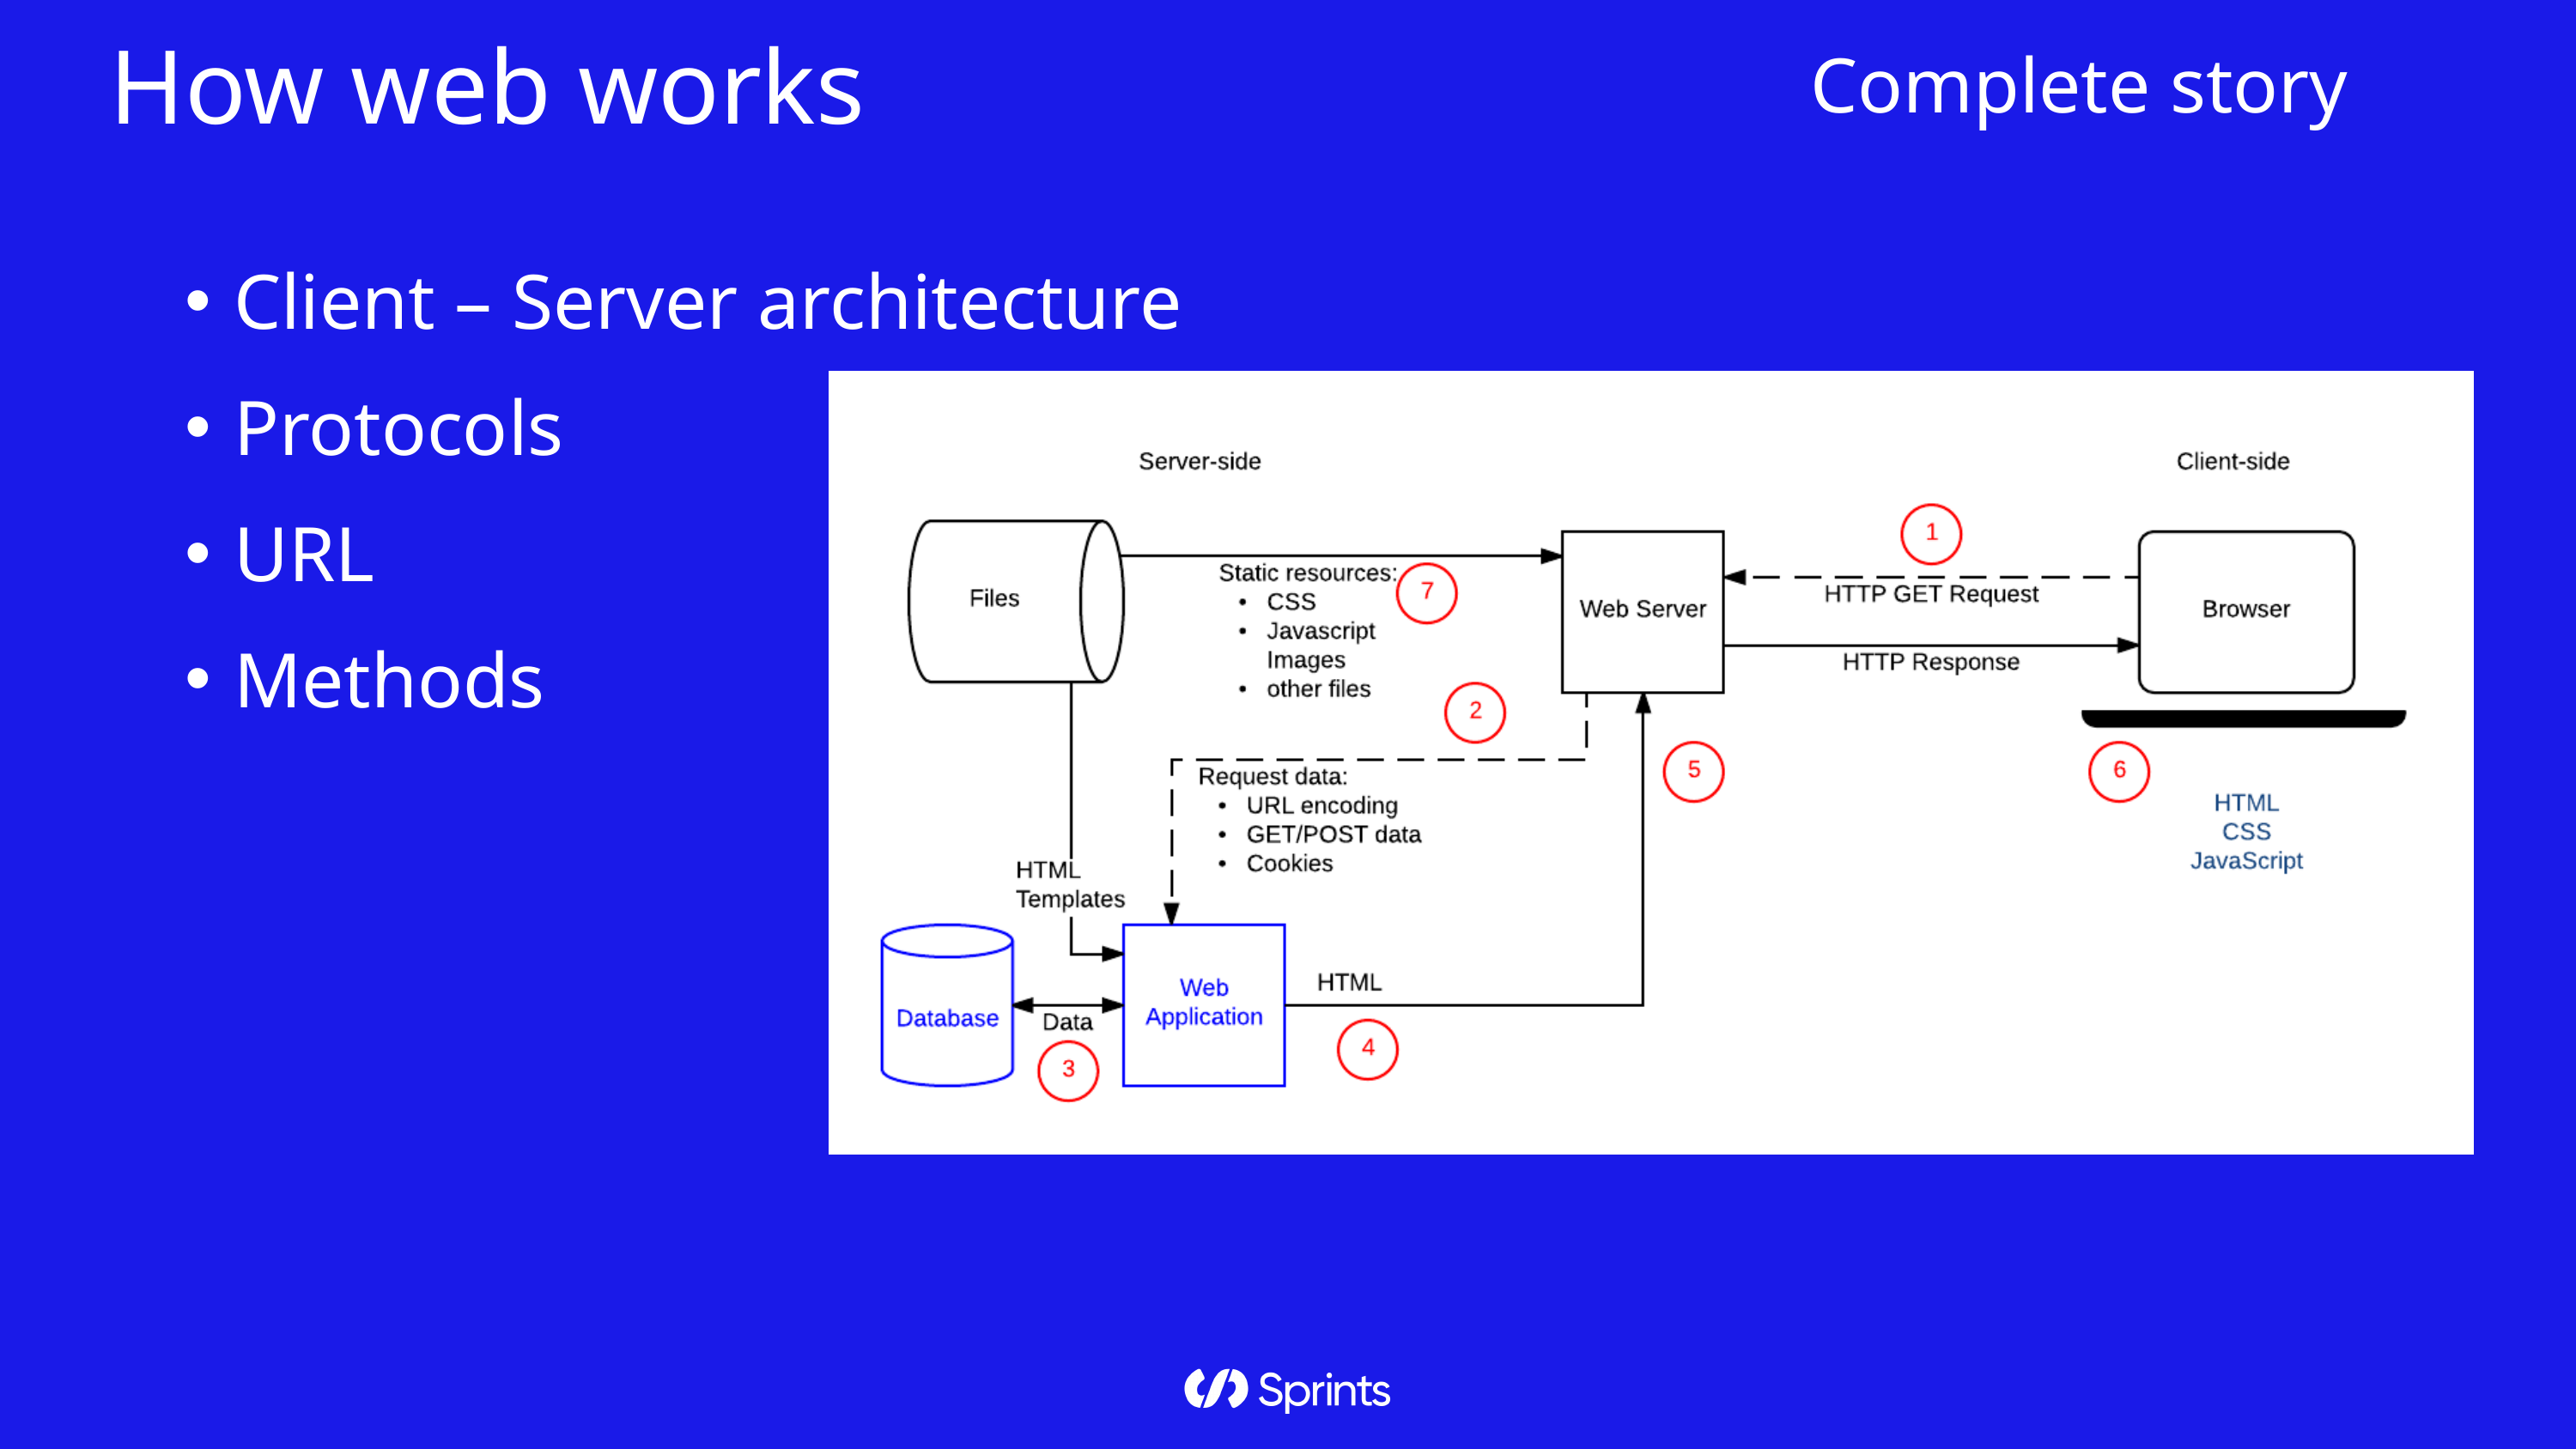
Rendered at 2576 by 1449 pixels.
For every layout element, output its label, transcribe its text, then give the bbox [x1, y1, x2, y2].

text_box Client – Server architecture Protocols URL Methods [136, 218, 1651, 766]
picture [828, 371, 2474, 1155]
picture [1167, 1368, 1409, 1414]
text_box Complete story [1643, 0, 2515, 165]
text_box How web works [109, 1, 1678, 167]
